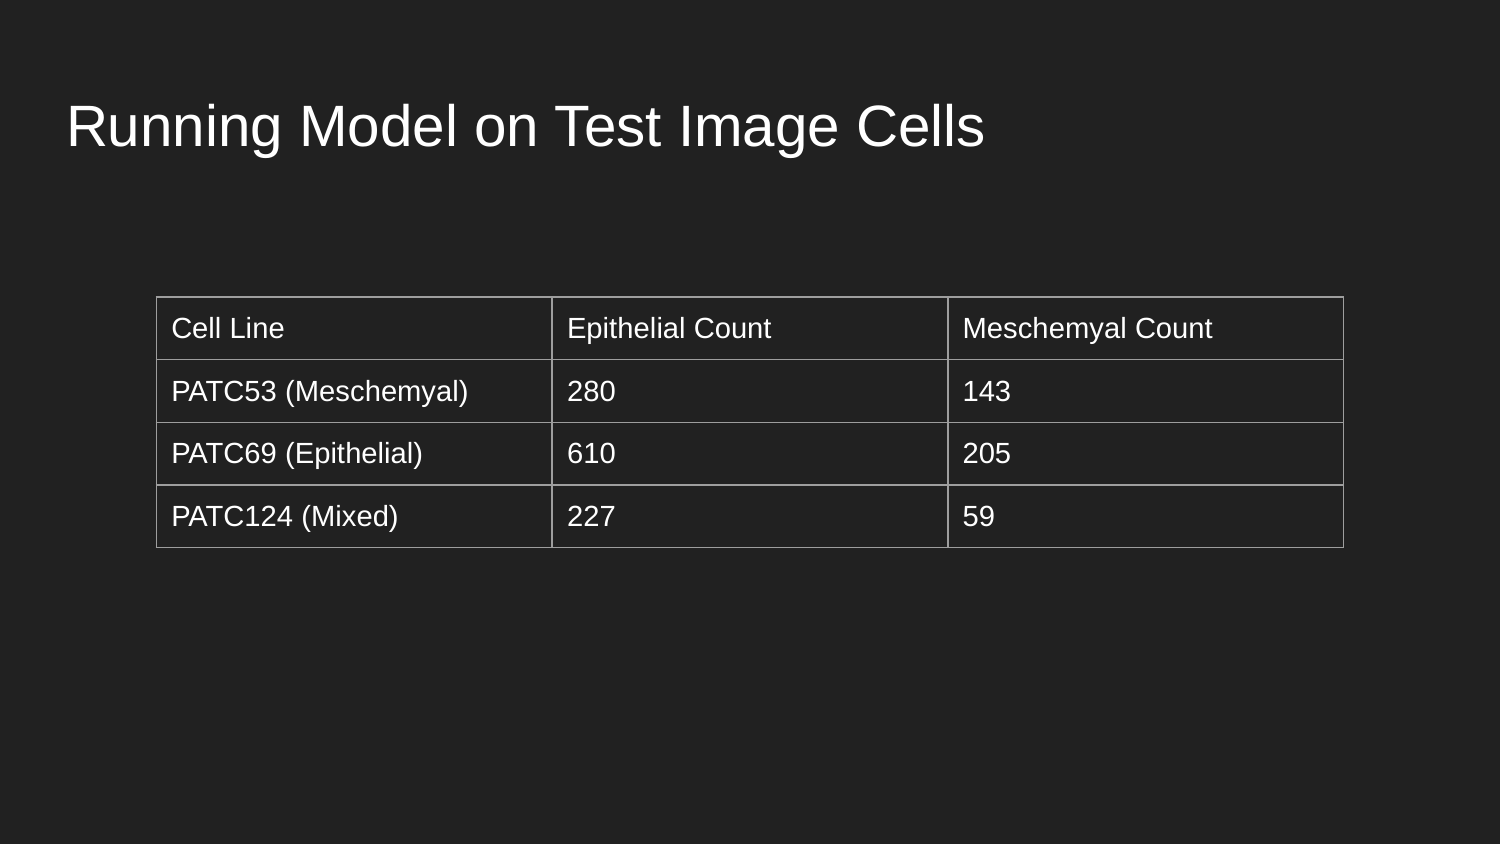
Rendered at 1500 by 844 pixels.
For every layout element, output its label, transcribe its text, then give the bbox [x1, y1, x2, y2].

table_cell PATC124 (Mixed) [157, 486, 551, 547]
table_cell 59 [949, 486, 1343, 547]
title Running Model on Test Image Cells [51, 72, 1449, 167]
table_cell 143 [949, 360, 1343, 422]
table_cell 227 [553, 486, 947, 547]
table_cell 205 [949, 423, 1343, 484]
table_cell PATC69 (Epithelial) [157, 423, 551, 484]
table_cell PATC53 (Meschemyal) [157, 360, 551, 422]
table_cell 610 [553, 423, 947, 484]
table_cell 280 [553, 360, 947, 422]
table_header Cell Line [157, 298, 551, 359]
table_header Meschemyal Count [949, 298, 1343, 359]
table_header Epithelial Count [553, 298, 947, 359]
